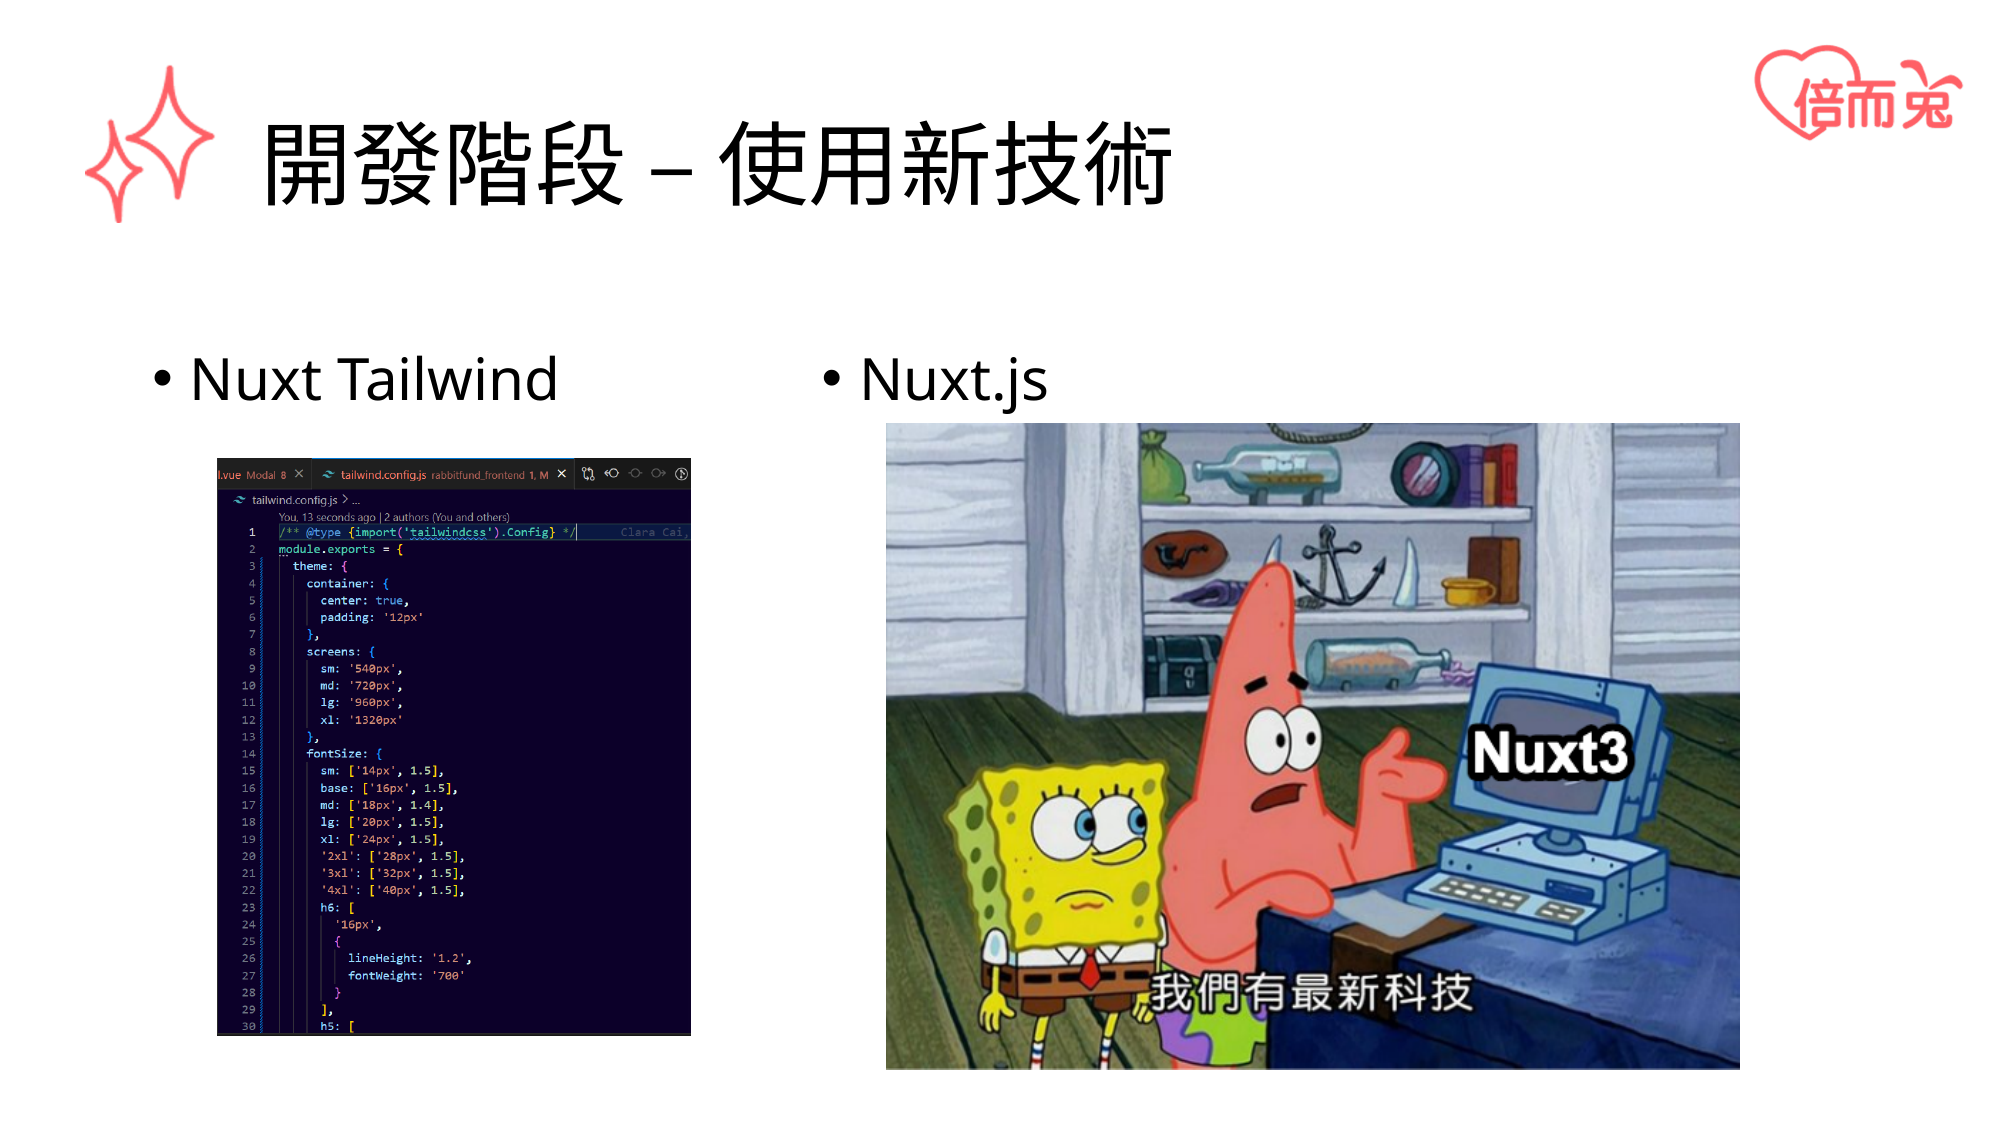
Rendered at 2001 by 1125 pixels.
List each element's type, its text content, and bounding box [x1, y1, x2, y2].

picture [85, 59, 230, 223]
list Nuxt Tailwind [137, 299, 806, 1014]
picture [1751, 43, 1964, 144]
picture [217, 457, 691, 1036]
list Nuxt.js [806, 299, 1657, 1014]
picture [886, 423, 1740, 1070]
title 開發階段 – 使用新技術 [244, 59, 1863, 278]
